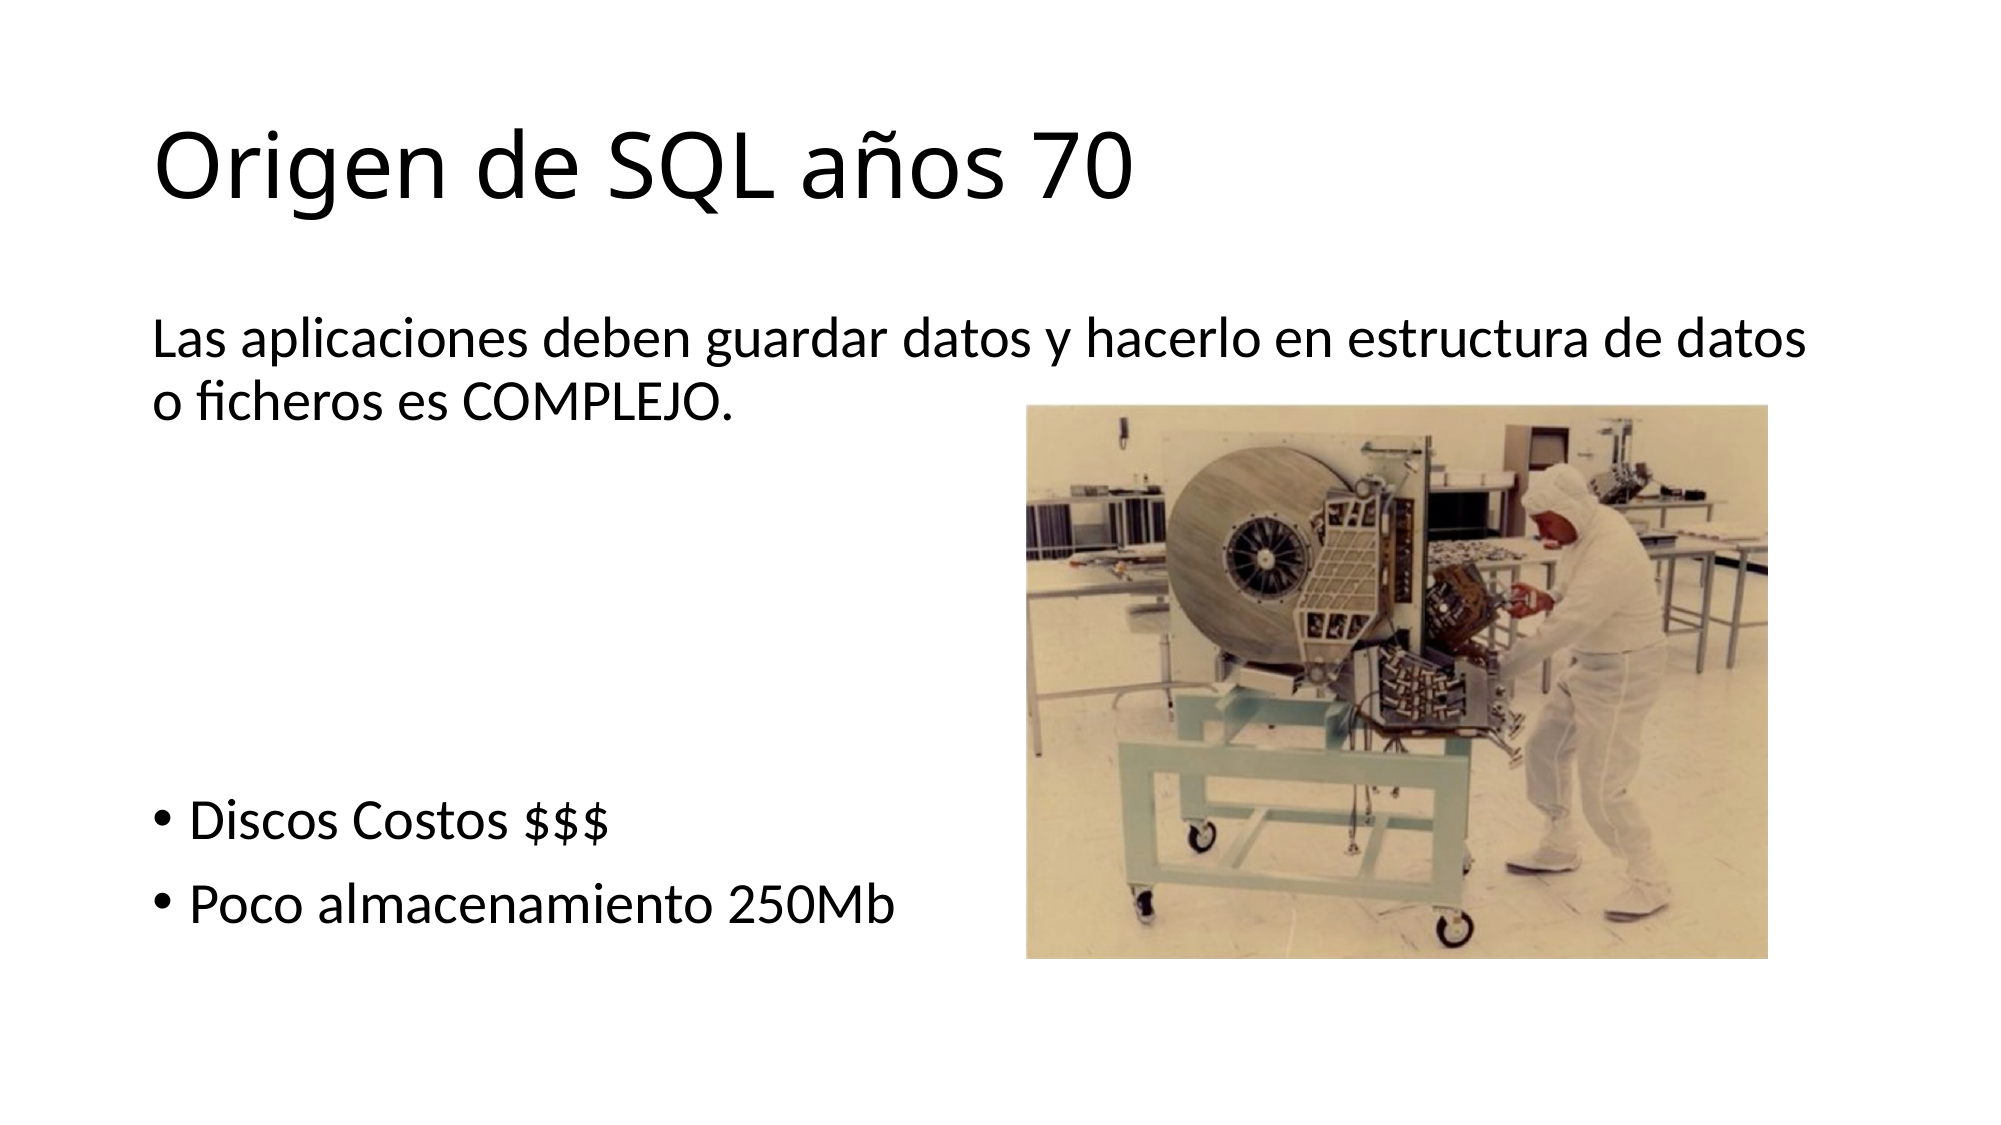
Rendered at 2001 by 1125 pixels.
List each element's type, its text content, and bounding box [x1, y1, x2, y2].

title Origen de SQL años 70 [137, 59, 1863, 278]
picture [1026, 403, 1768, 959]
list Las aplicaciones deben guardar datos y hacerlo en estructura de datos o ficheros es COMPLEJO. Discos Costos $$$ Poco almacenamiento 250Mb [137, 299, 1863, 1014]
